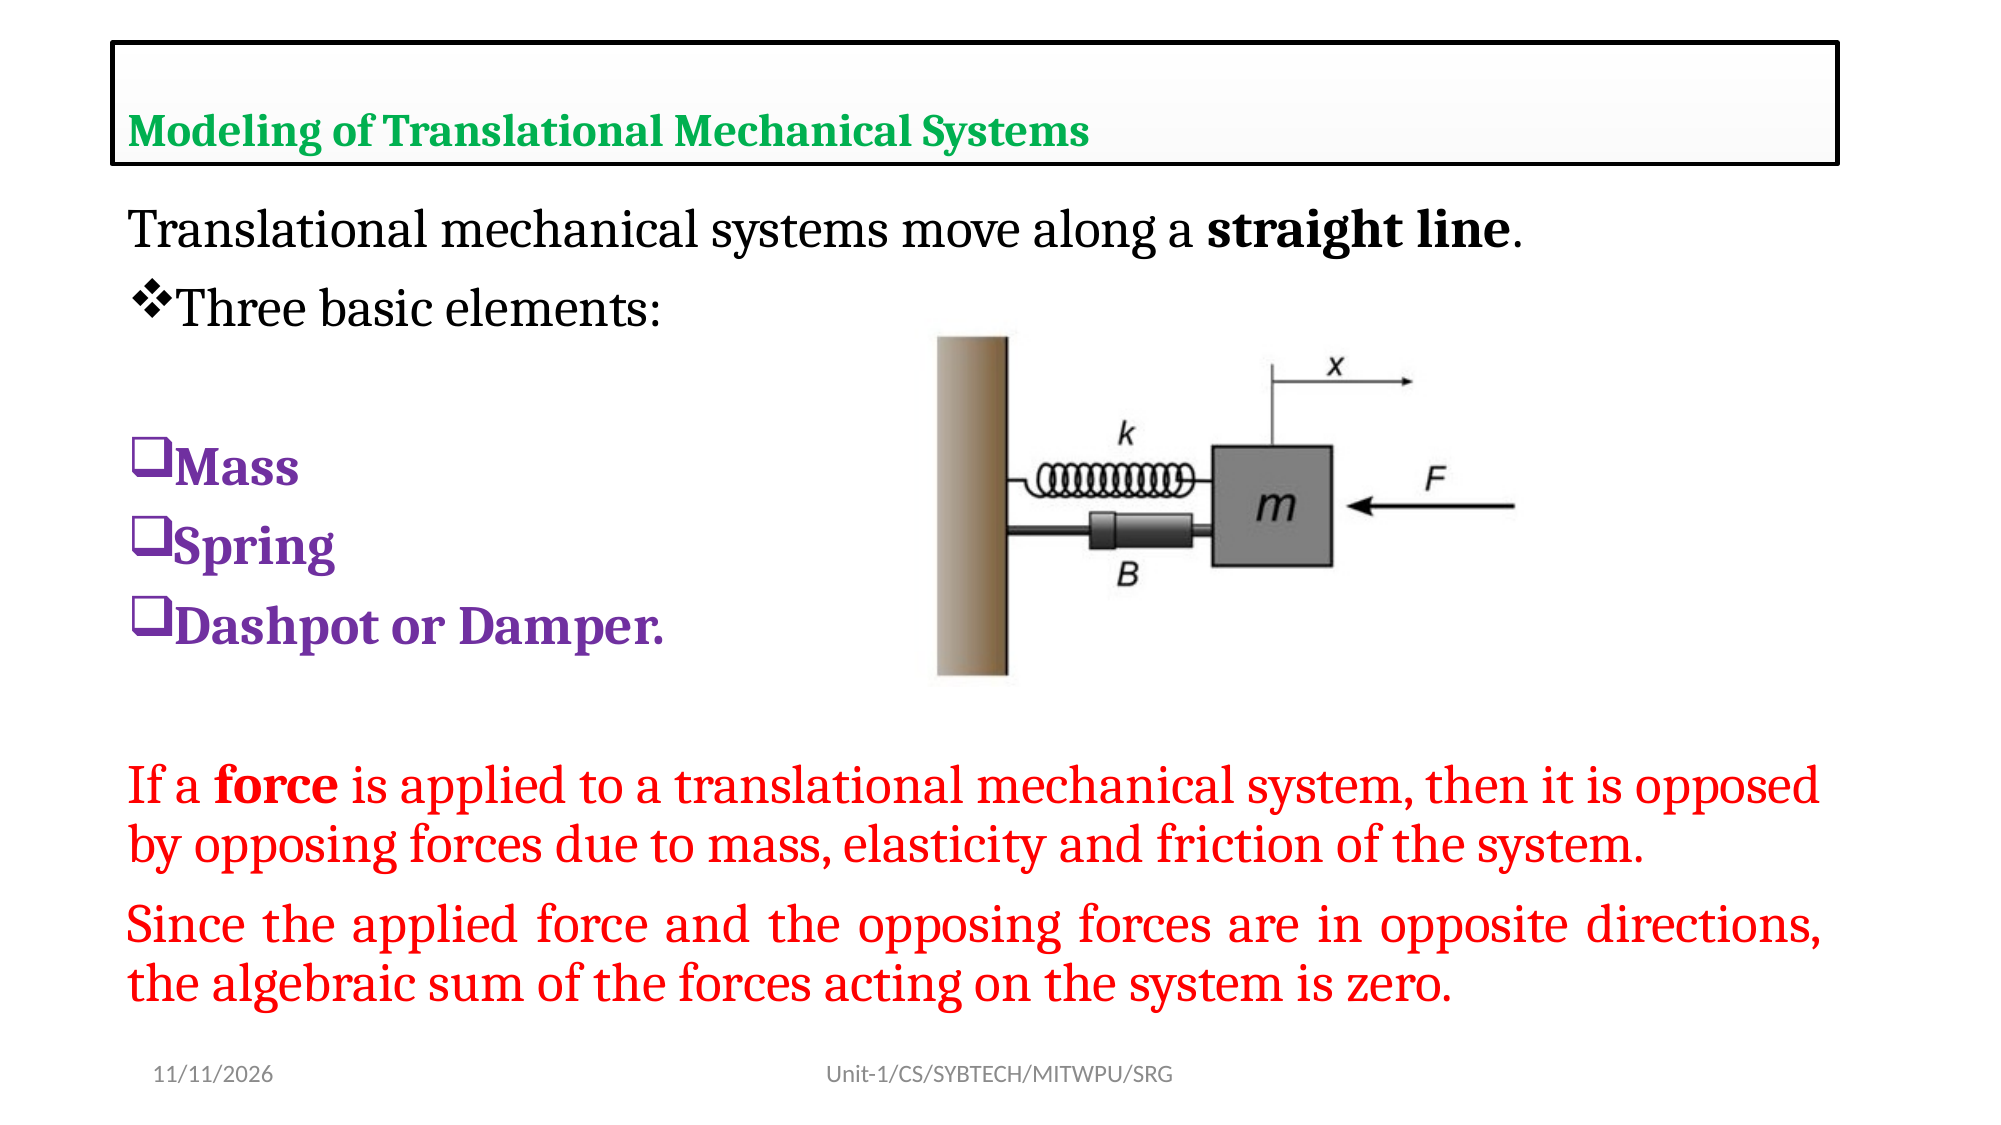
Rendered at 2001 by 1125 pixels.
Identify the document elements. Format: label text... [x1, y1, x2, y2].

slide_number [137, 1042, 588, 1103]
picture [864, 294, 1557, 688]
list Translational mechanical systems move along a straight line. Three basic elements: Mass Spring Dashpot or Damper. If a force is applied to a translational mechanical system, then it is opposed by opposing forces due to mass, elasticity and friction of the system. Since the applied force and the opposing forces are in opposite directions, the algebraic sum of the forces acting on the system is zero. [112, 191, 1838, 1043]
footer Unit-1/CS/SYBTECH/MITWPU/SRG [662, 1042, 1338, 1103]
text_box Modeling of Translational Mechanical Systems [112, 42, 1838, 165]
